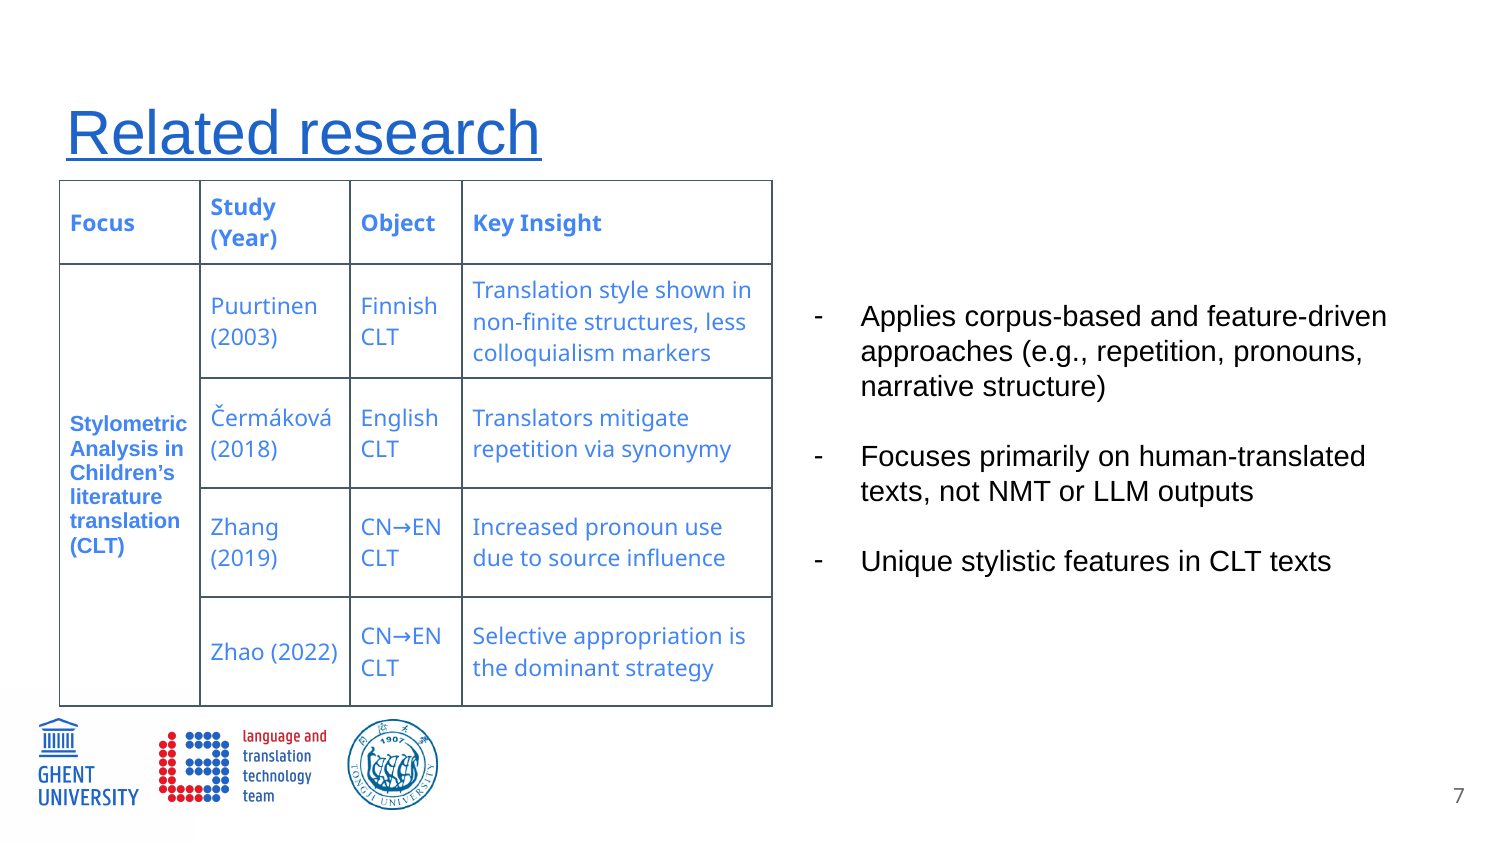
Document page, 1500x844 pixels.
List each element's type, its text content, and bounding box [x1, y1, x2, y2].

picture [0, 688, 326, 844]
table_cell CN→EN CLT [351, 489, 461, 596]
table_cell Zhao (2022) [201, 598, 349, 705]
slide_number 7 [1389, 764, 1480, 830]
table_header Key Insight [463, 181, 771, 263]
table_cell Stylometric Analysis in Children’s literature translation (CLT) [60, 265, 199, 705]
table_header Object [351, 181, 461, 263]
table_header Focus [60, 181, 199, 263]
title Related research [51, 77, 1449, 171]
table_cell Translation style shown in non-finite structures, less colloquialism markers [463, 265, 771, 377]
table_cell Increased pronoun use due to source influence [463, 489, 771, 596]
table_cell Čermáková (2018) [201, 379, 349, 487]
table_header Study (Year) [201, 181, 349, 263]
table_cell CN→EN CLT [351, 598, 461, 705]
table_cell Translators mitigate repetition via synonymy [463, 379, 771, 487]
picture [332, 697, 451, 838]
text_box Applies corpus-based and feature-driven approaches (e.g., repetition, pronouns, narrative structure) Focuses primarily on human-translated texts, not NMT or LLM outputs Unique stylistic features in CLT texts [798, 255, 1441, 585]
table_cell Zhang (2019) [201, 489, 349, 596]
table_cell Selective appropriation is the dominant strategy [463, 598, 771, 705]
table_cell Puurtinen (2003) [201, 265, 349, 377]
table_cell Finnish CLT [351, 265, 461, 377]
table_cell English CLT [351, 379, 461, 487]
